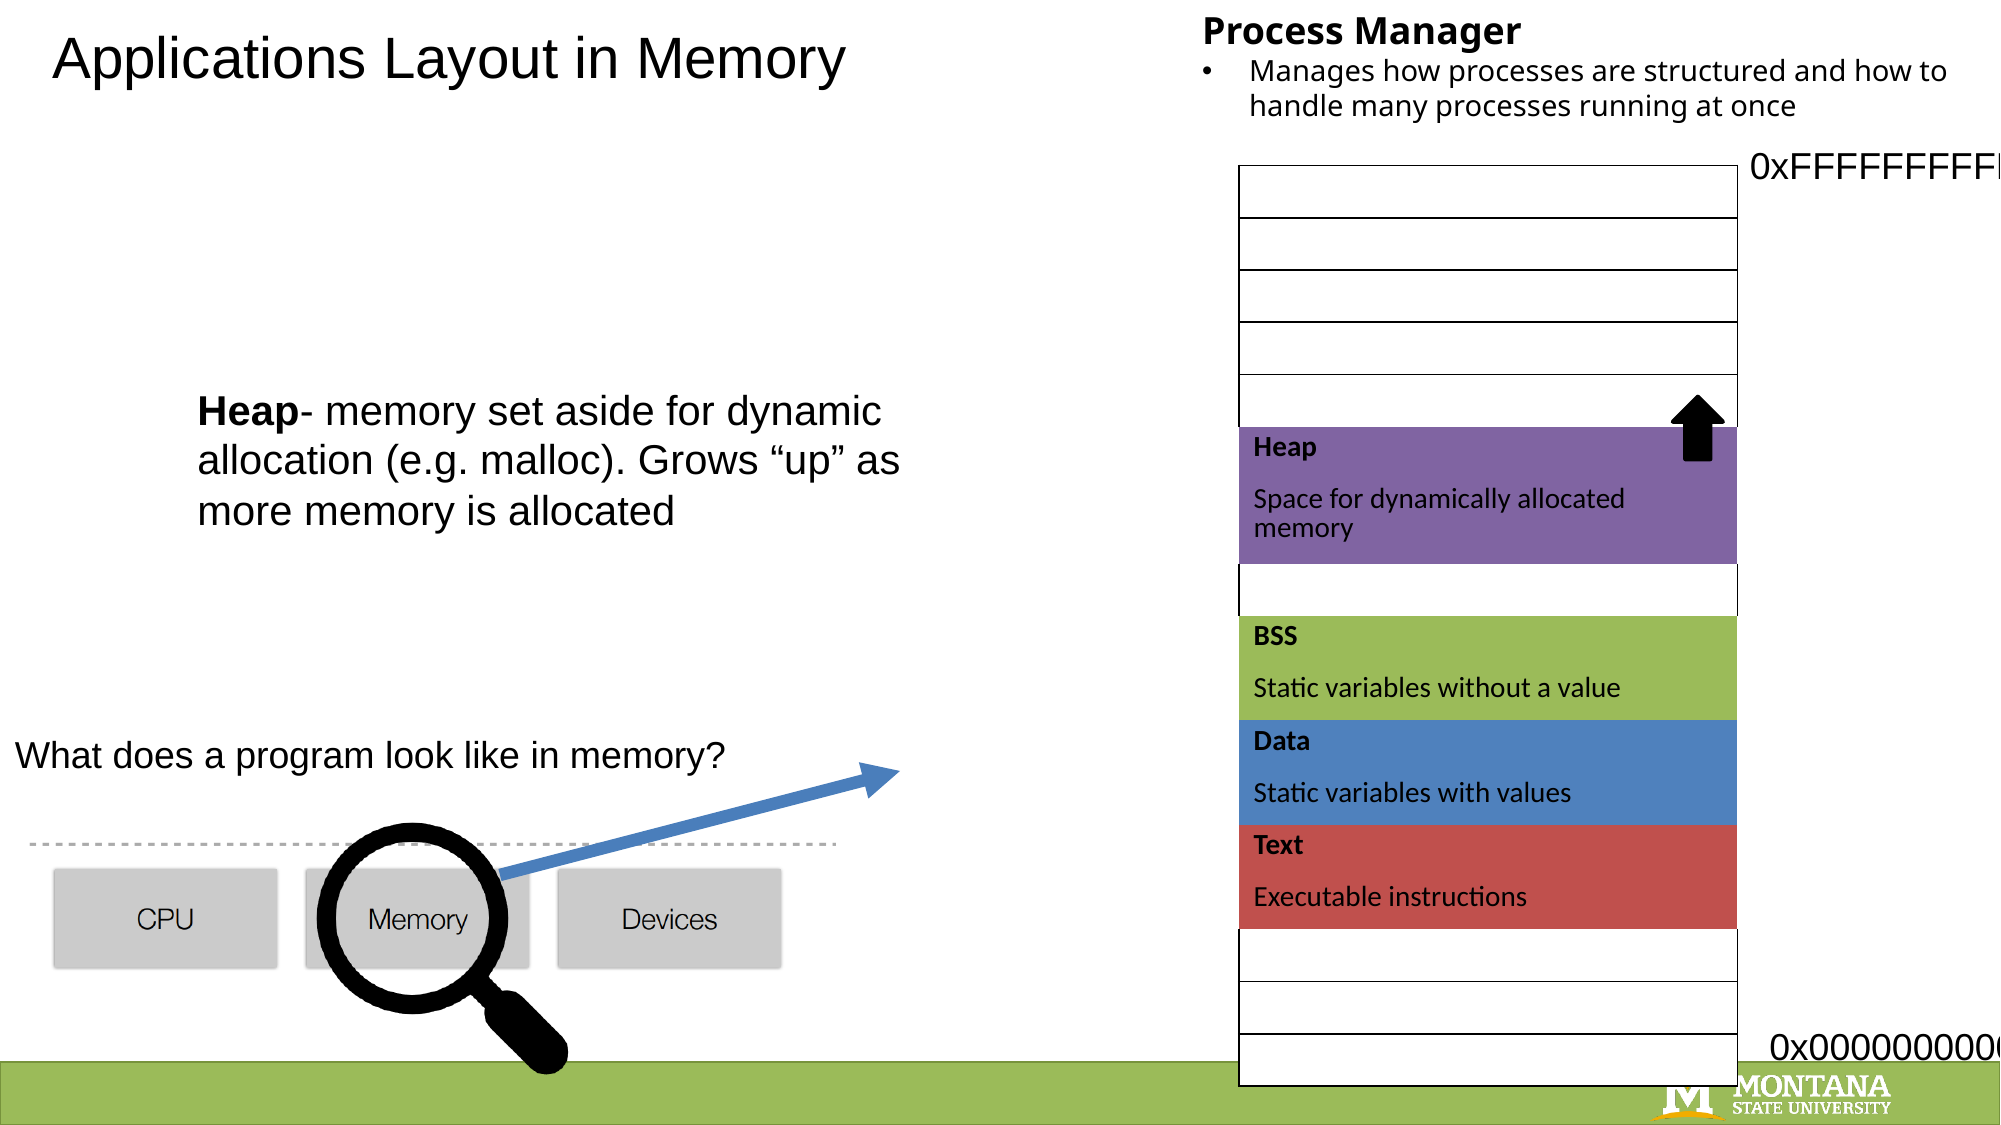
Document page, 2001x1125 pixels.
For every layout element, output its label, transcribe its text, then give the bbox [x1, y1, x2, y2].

picture [1649, 1060, 1892, 1122]
text_box Applications Layout in Memory [37, 12, 1000, 98]
table_cell Static variables with values [1239, 773, 1737, 825]
table_cell [1240, 219, 1737, 269]
table_cell Static variables without a value [1239, 668, 1737, 720]
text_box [499, 770, 901, 876]
text_box 0xFFFFFFFFFFFFFFFFFFFFFFFFF [1735, 134, 2000, 195]
table_cell [1240, 1035, 1737, 1060]
table_cell [1240, 375, 1737, 427]
text_box Process Manager Manages how processes are structured and how to handle many processes running at once [1187, 0, 2000, 130]
picture [29, 795, 837, 1101]
text_box 0x00000000000000000000000 [1754, 1015, 2000, 1060]
table_header [1240, 166, 1737, 217]
table_cell [1240, 323, 1737, 374]
text_box What does a program look like in memory? [0, 723, 788, 784]
table_cell Heap [1239, 427, 1737, 479]
text_box Heap- memory set aside for dynamic allocation (e.g. malloc). Grows “up” as more memory is allocated [182, 375, 1013, 541]
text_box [0, 1060, 1647, 1125]
table_cell [1240, 271, 1737, 321]
table_cell Space for dynamically allocated memory [1239, 479, 1737, 564]
table_cell [1240, 564, 1737, 616]
table_cell Data [1239, 720, 1737, 773]
table_cell BSS [1239, 616, 1737, 668]
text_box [1892, 1060, 2000, 1125]
table_cell Text [1239, 825, 1737, 877]
table_cell [1240, 982, 1737, 1033]
table_cell [1240, 929, 1737, 981]
text_box [1670, 394, 1725, 462]
table_cell Executable instructions [1239, 877, 1737, 929]
